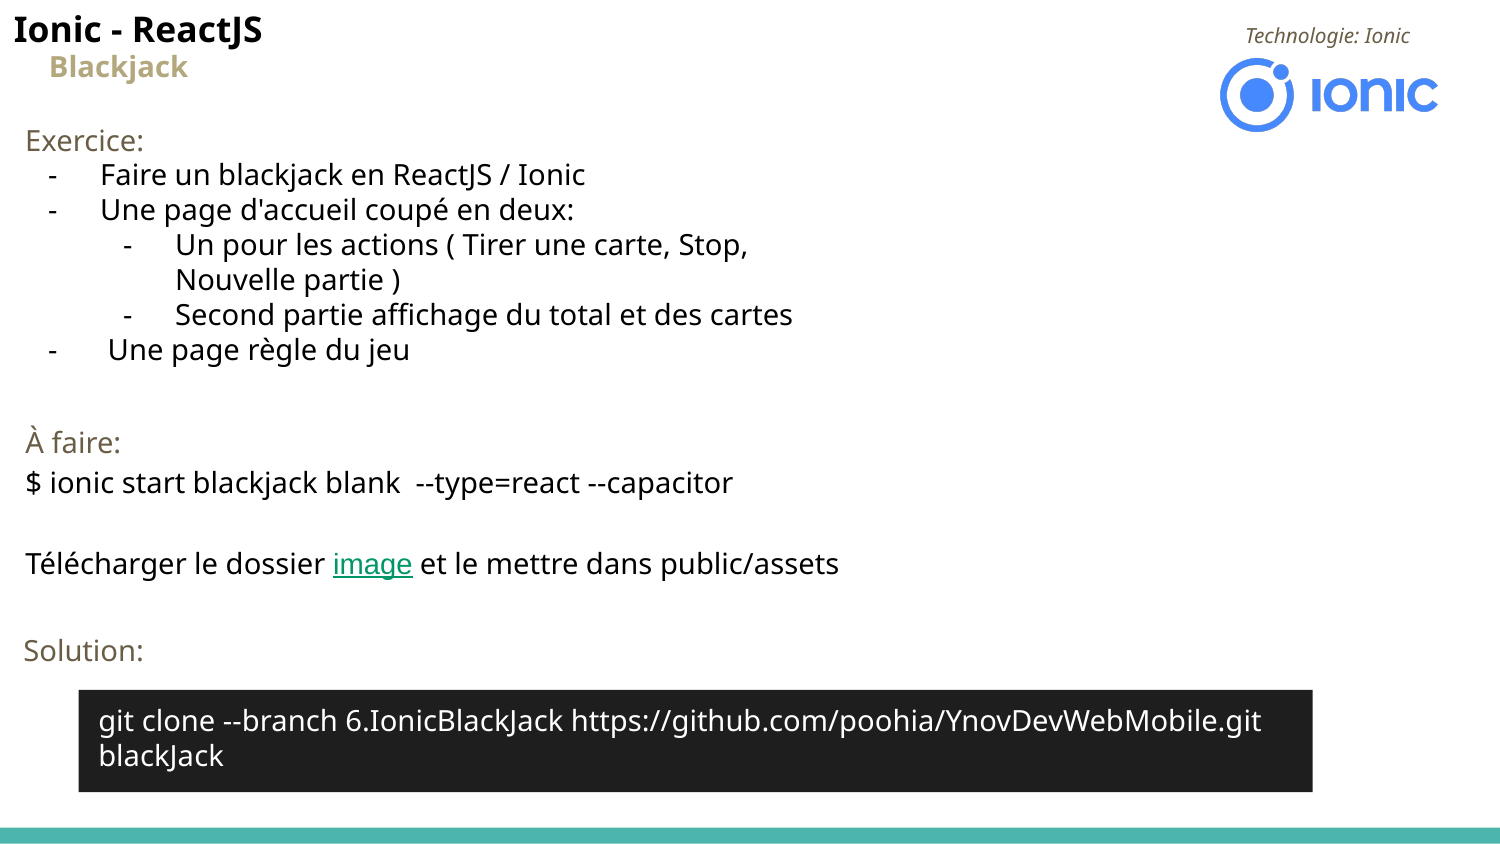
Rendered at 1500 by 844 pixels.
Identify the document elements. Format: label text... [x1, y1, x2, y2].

text_box [1283, 689, 1313, 793]
text_box Exercice: Faire un blackjack en ReactJS / Ionic Une page d'accueil coupé en deux: Un pour les actions ( Tirer une carte, Stop, Nouvelle partie ) Second partie affichage du total et des cartes Une page règle du jeu [10, 106, 827, 382]
text_box Solution: git clone --branch 6.IonicBlackJack https://github.com/poohia/YnovDevWebMobile.git blackJack [8, 617, 1283, 823]
text_box À faire: $ ionic start blackjack blank --type=react --capacitor Télécharger le dossier image et le mettre dans public/assets [10, 404, 938, 595]
text_box Technologie: Ionic [1230, 9, 1461, 60]
picture [1220, 58, 1438, 132]
text_box Ionic - ReactJS [0, 0, 668, 65]
text_box Blackjack [33, 33, 668, 99]
